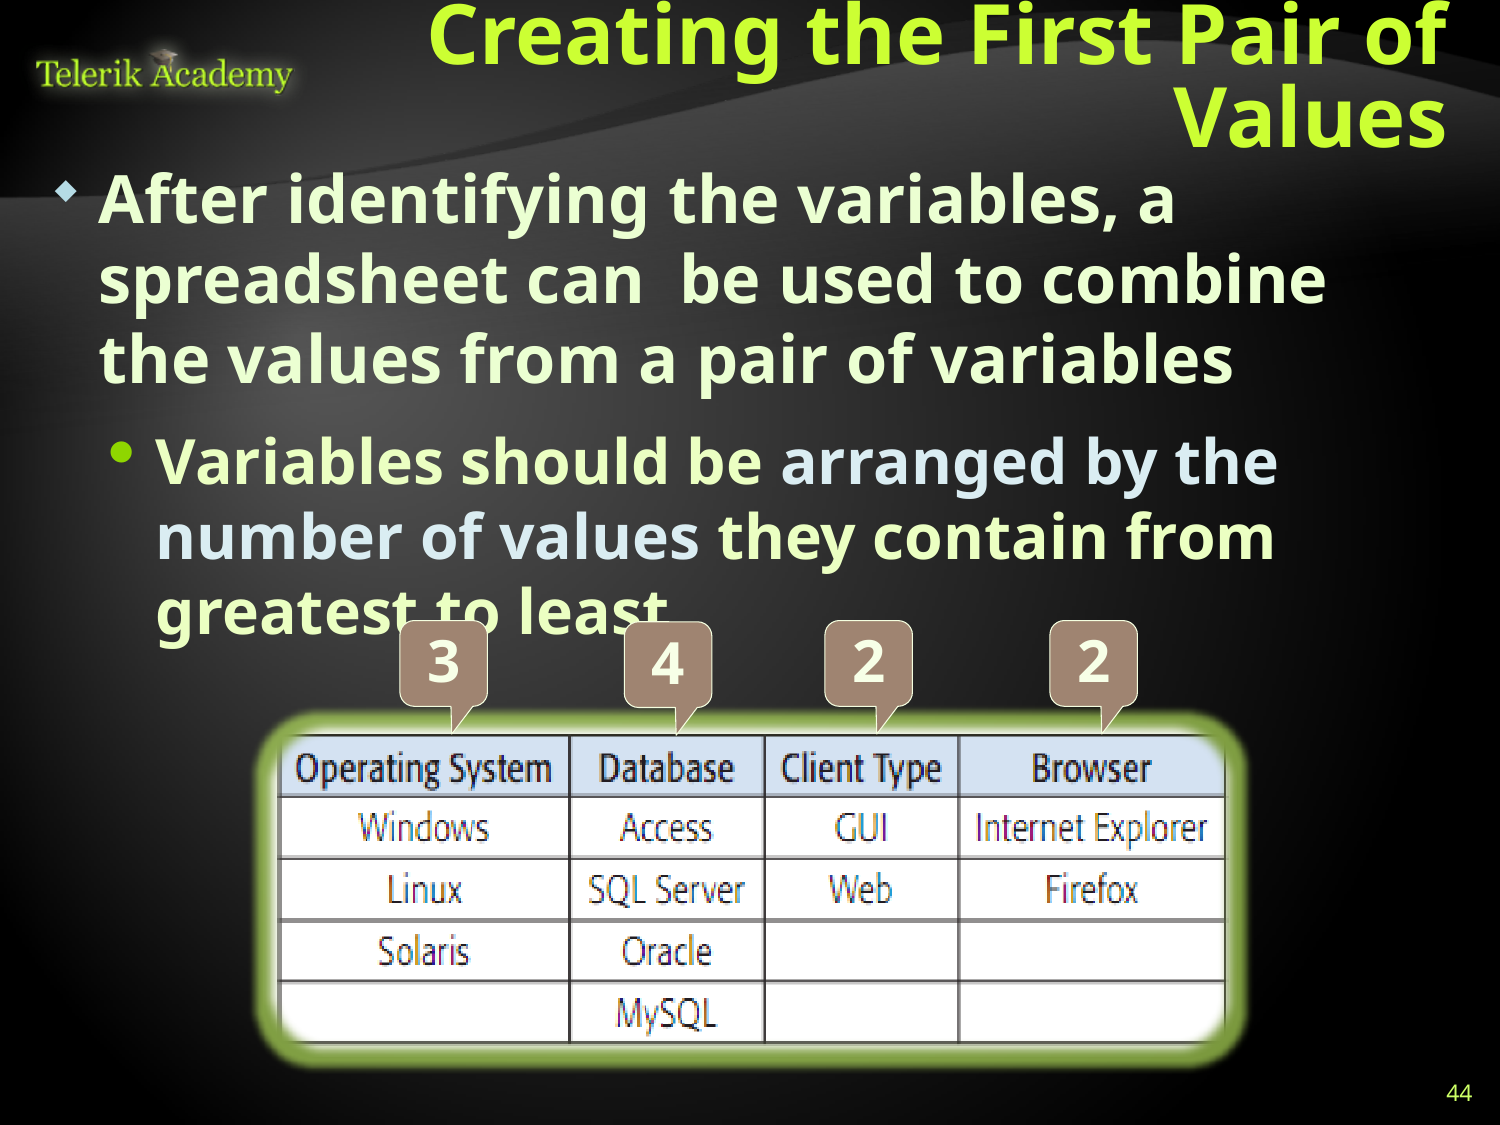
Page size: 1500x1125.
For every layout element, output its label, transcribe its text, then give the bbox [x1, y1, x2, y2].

text_box 2 [824, 620, 913, 716]
picture [0, 0, 1500, 1125]
text_box 4 [624, 621, 712, 716]
title Creating the First Pair of Values [300, 12, 1463, 149]
text_box 2 [1049, 620, 1138, 716]
text_box 3 [399, 620, 488, 716]
slide_number 44 [1412, 1074, 1488, 1113]
list After identifying the variables, a spreadsheet can be used to combine the values from a pair of variables Variables should be arranged by the number of values they contain from greatest to least [37, 149, 1463, 1100]
